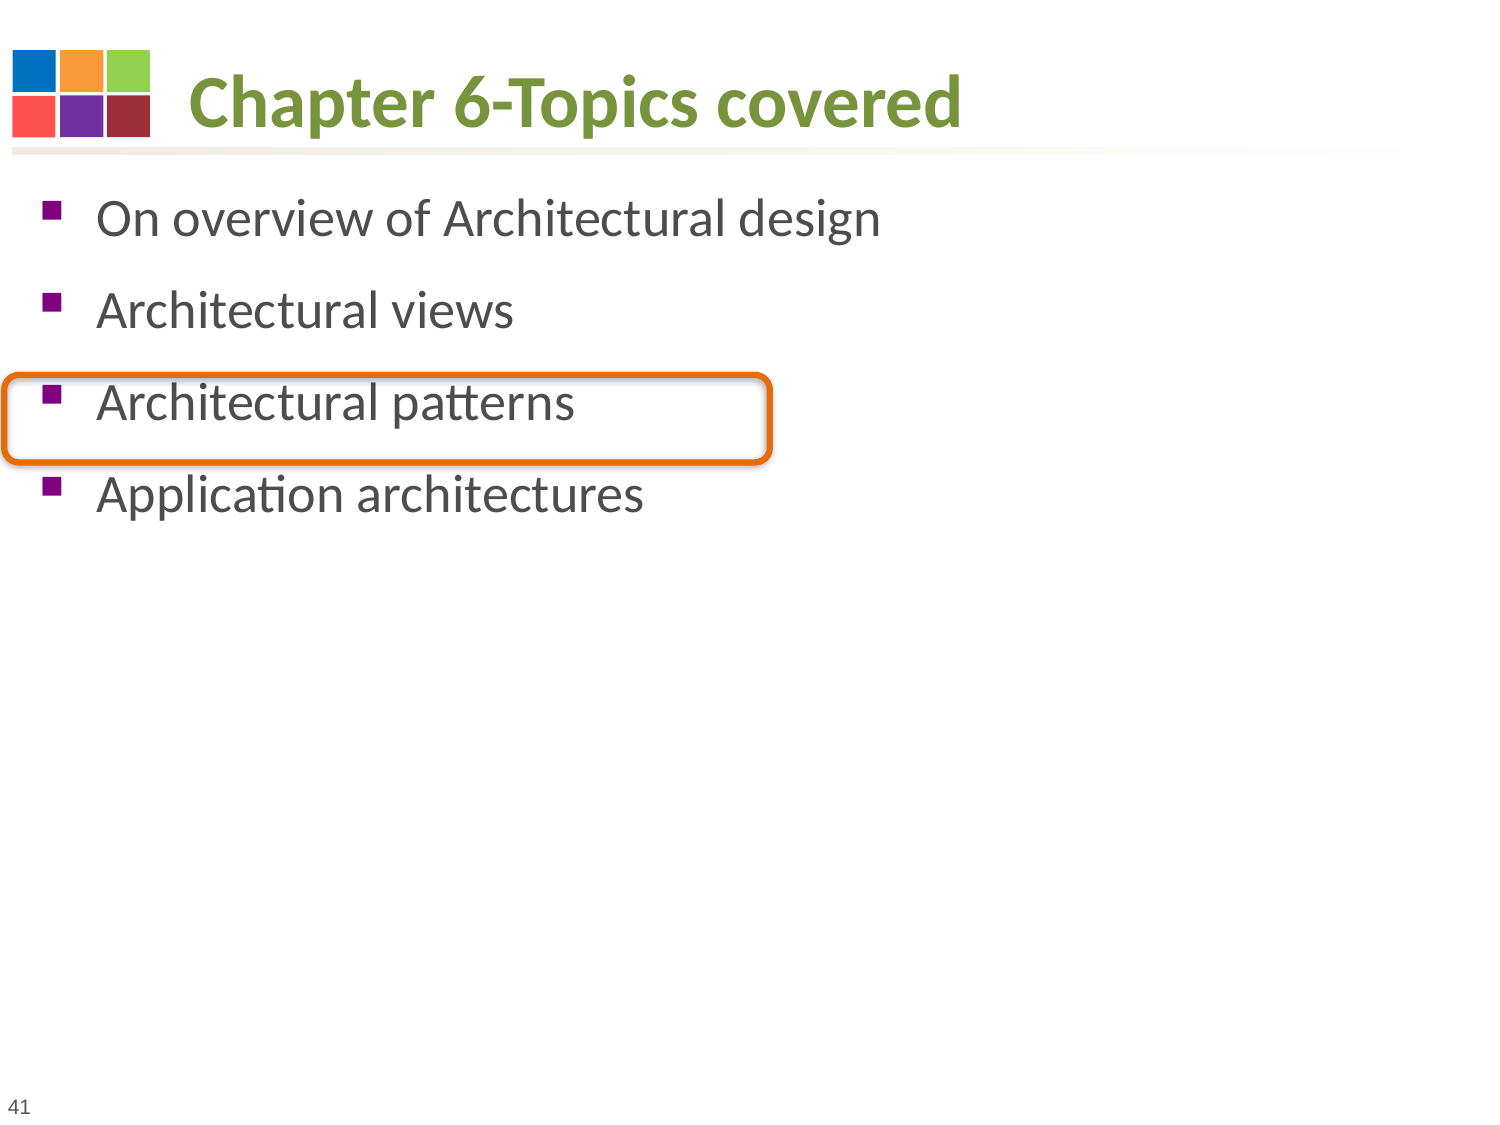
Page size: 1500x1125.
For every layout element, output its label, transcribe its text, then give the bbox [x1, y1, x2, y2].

text_box [3, 374, 771, 464]
title Chapter 6-Topics covered [174, 47, 1475, 150]
list On overview of Architectural design Architectural views Architectural patterns Application architectures [24, 174, 1475, 1088]
